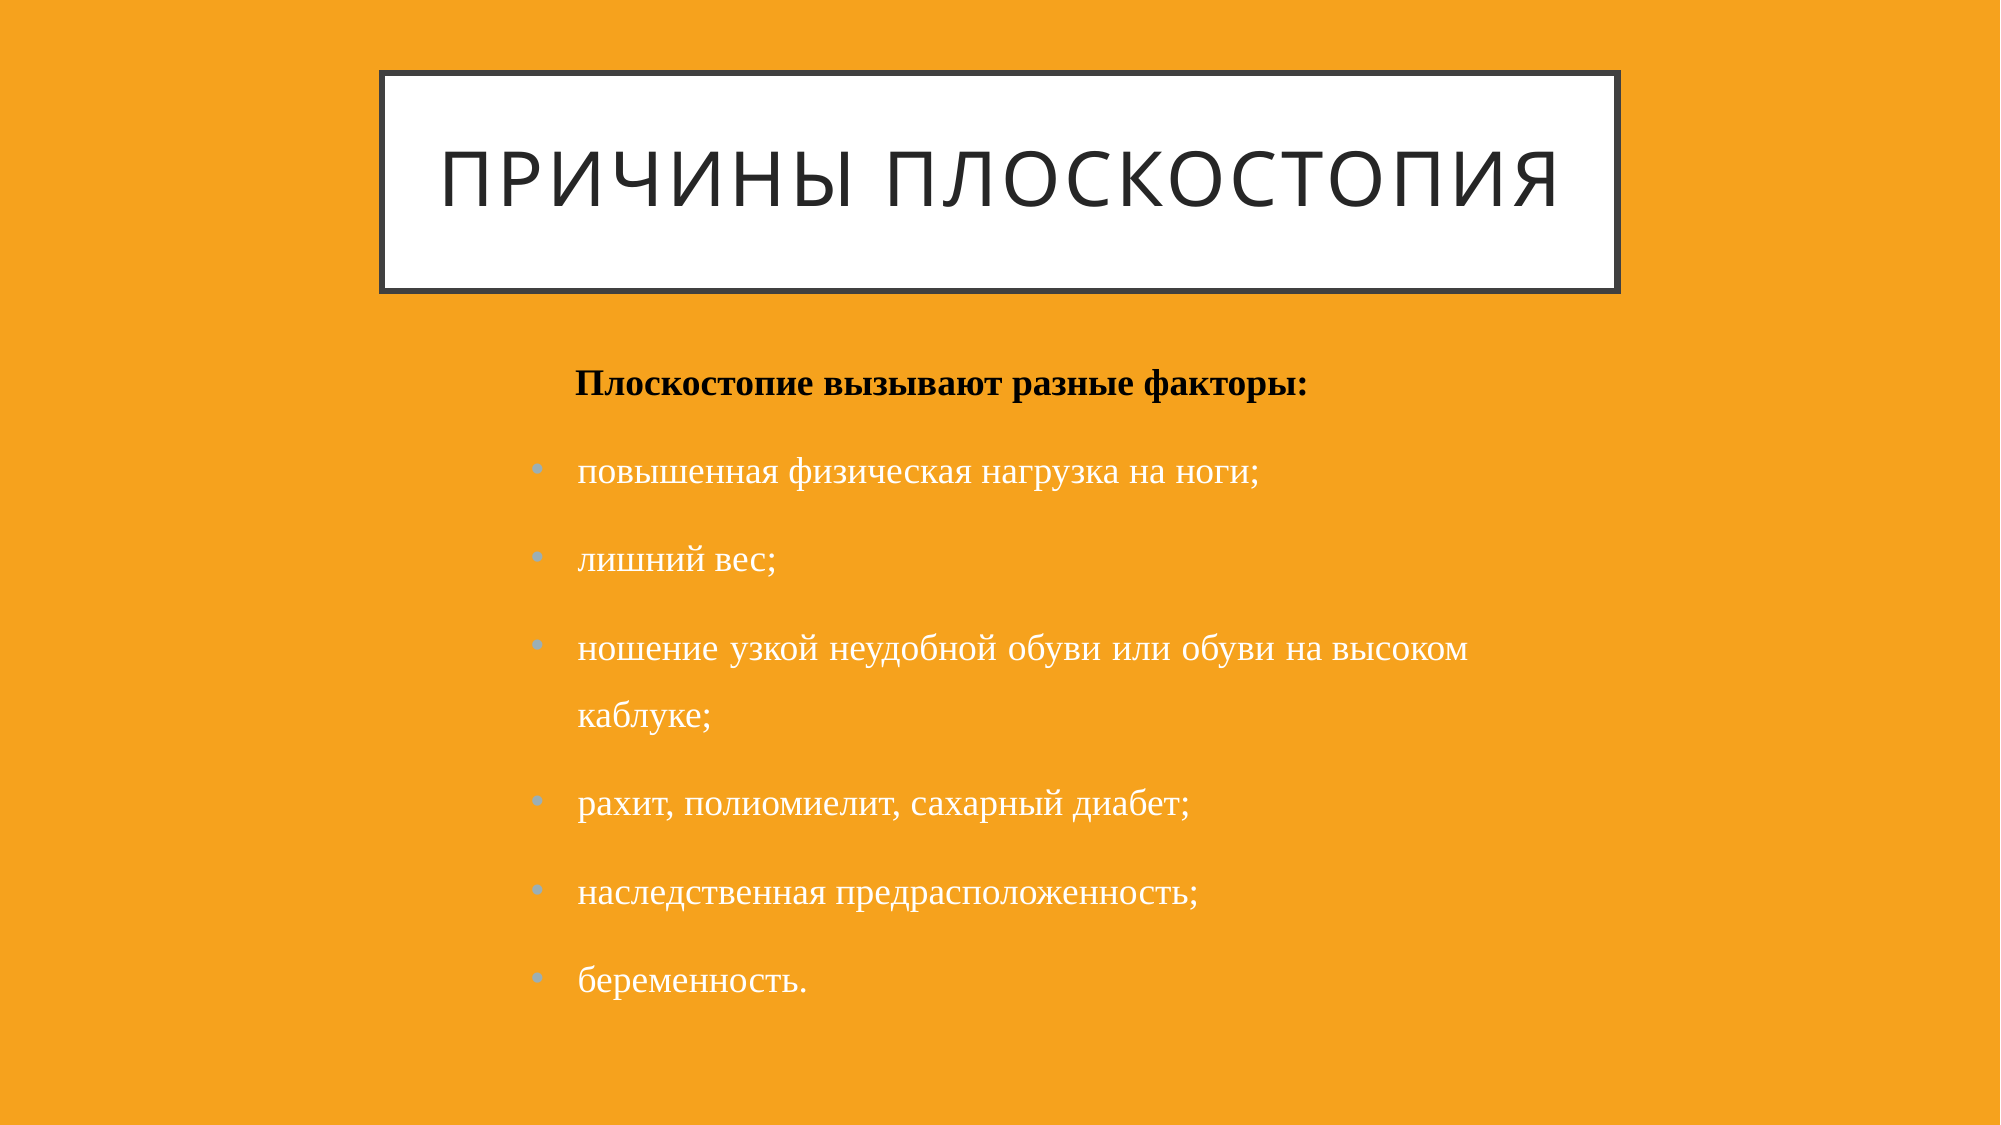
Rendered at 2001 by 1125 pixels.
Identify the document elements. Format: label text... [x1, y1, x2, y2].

list Плоскостопие вызывают разные факторы: повышенная физическая нагрузка на ноги; лишний вес; ношение узкой неудобной обуви или обуви на высоком каблуке; рахит, полиомиелит, сахарный диабет; наследственная предрасположенность; беременность. [483, 327, 1517, 1027]
title Причины плоскостопия [379, 70, 1621, 294]
